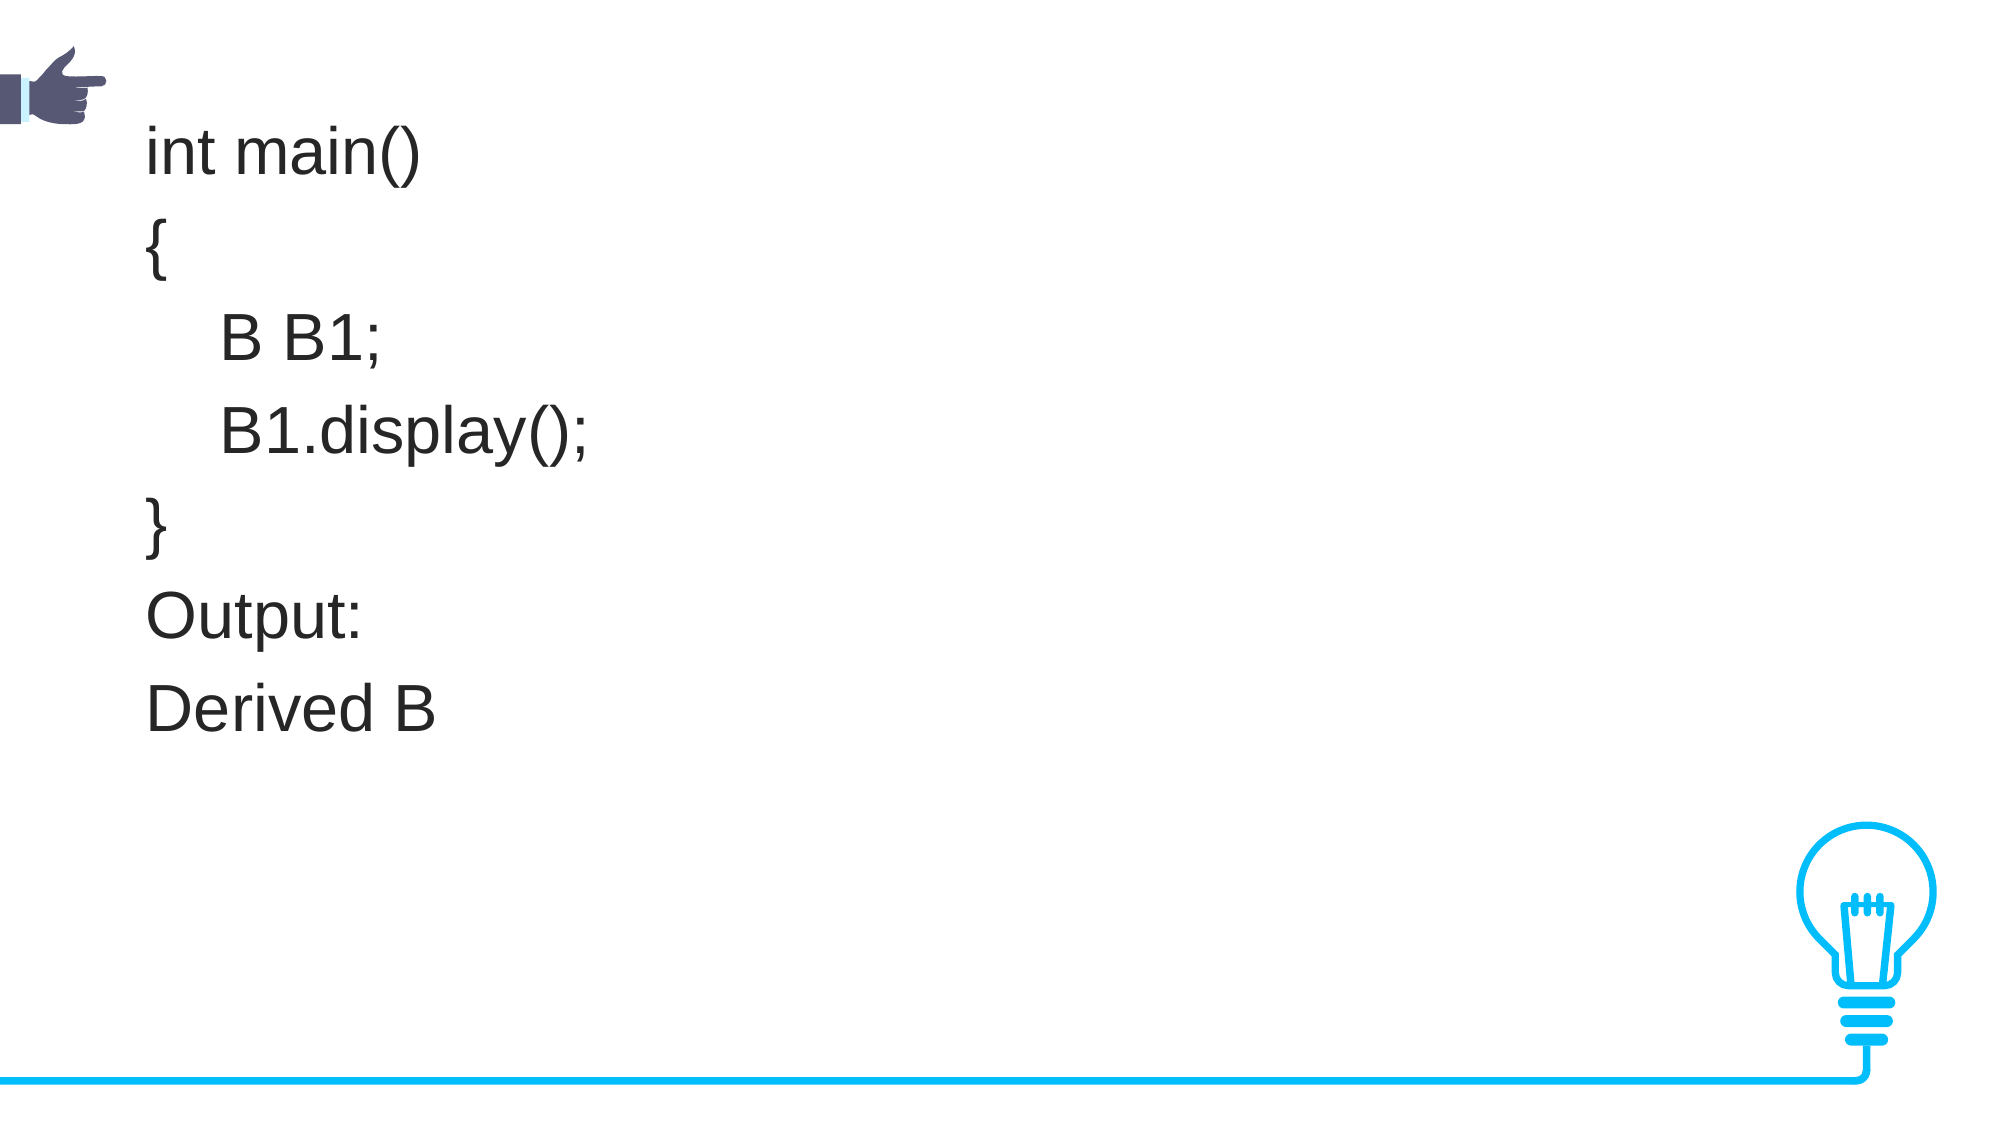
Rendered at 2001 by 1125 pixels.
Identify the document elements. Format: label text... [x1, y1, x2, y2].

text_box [0, 46, 107, 125]
list int main() { B B1; B1.display(); } Output: Derived B [130, 46, 1960, 818]
